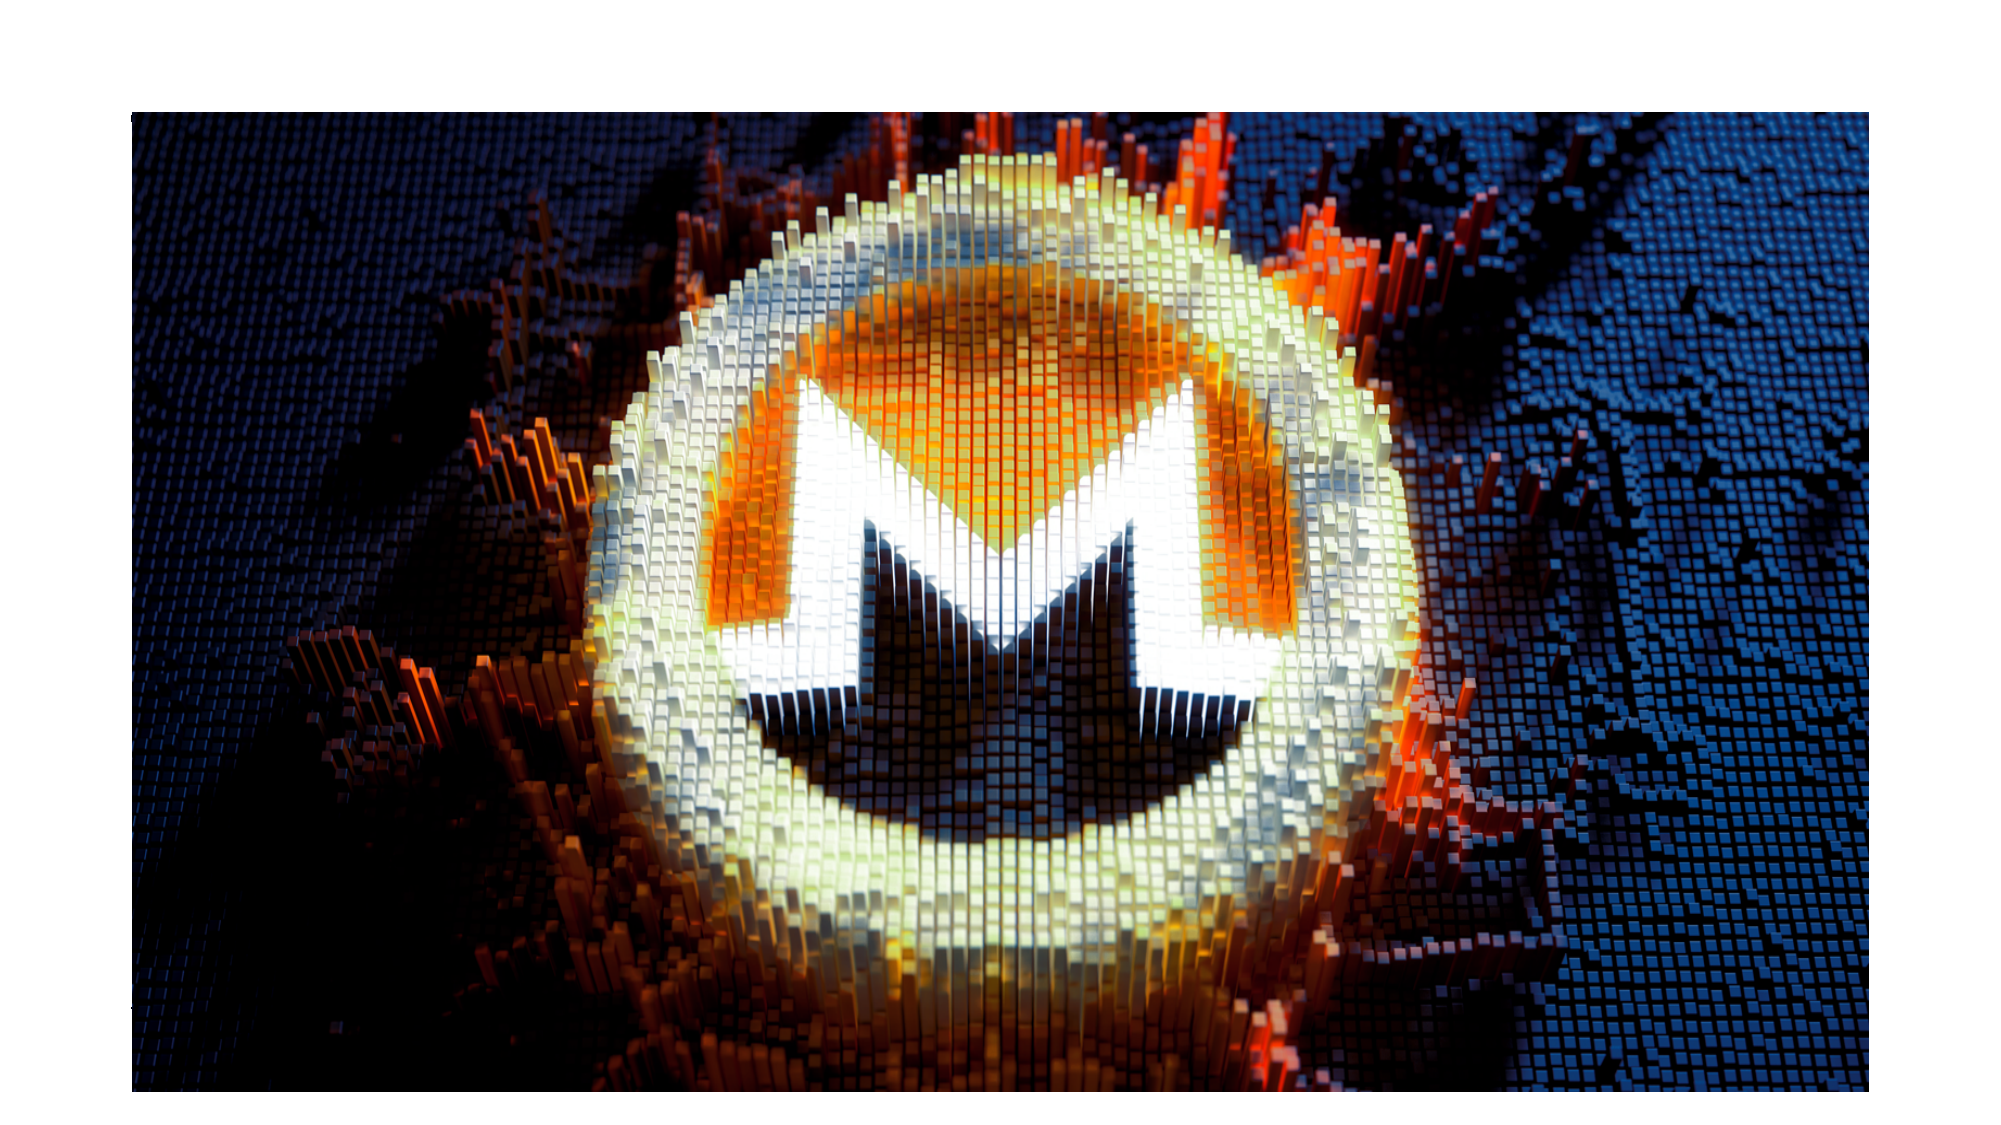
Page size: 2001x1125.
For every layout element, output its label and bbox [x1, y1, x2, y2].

picture [132, 112, 1869, 1092]
